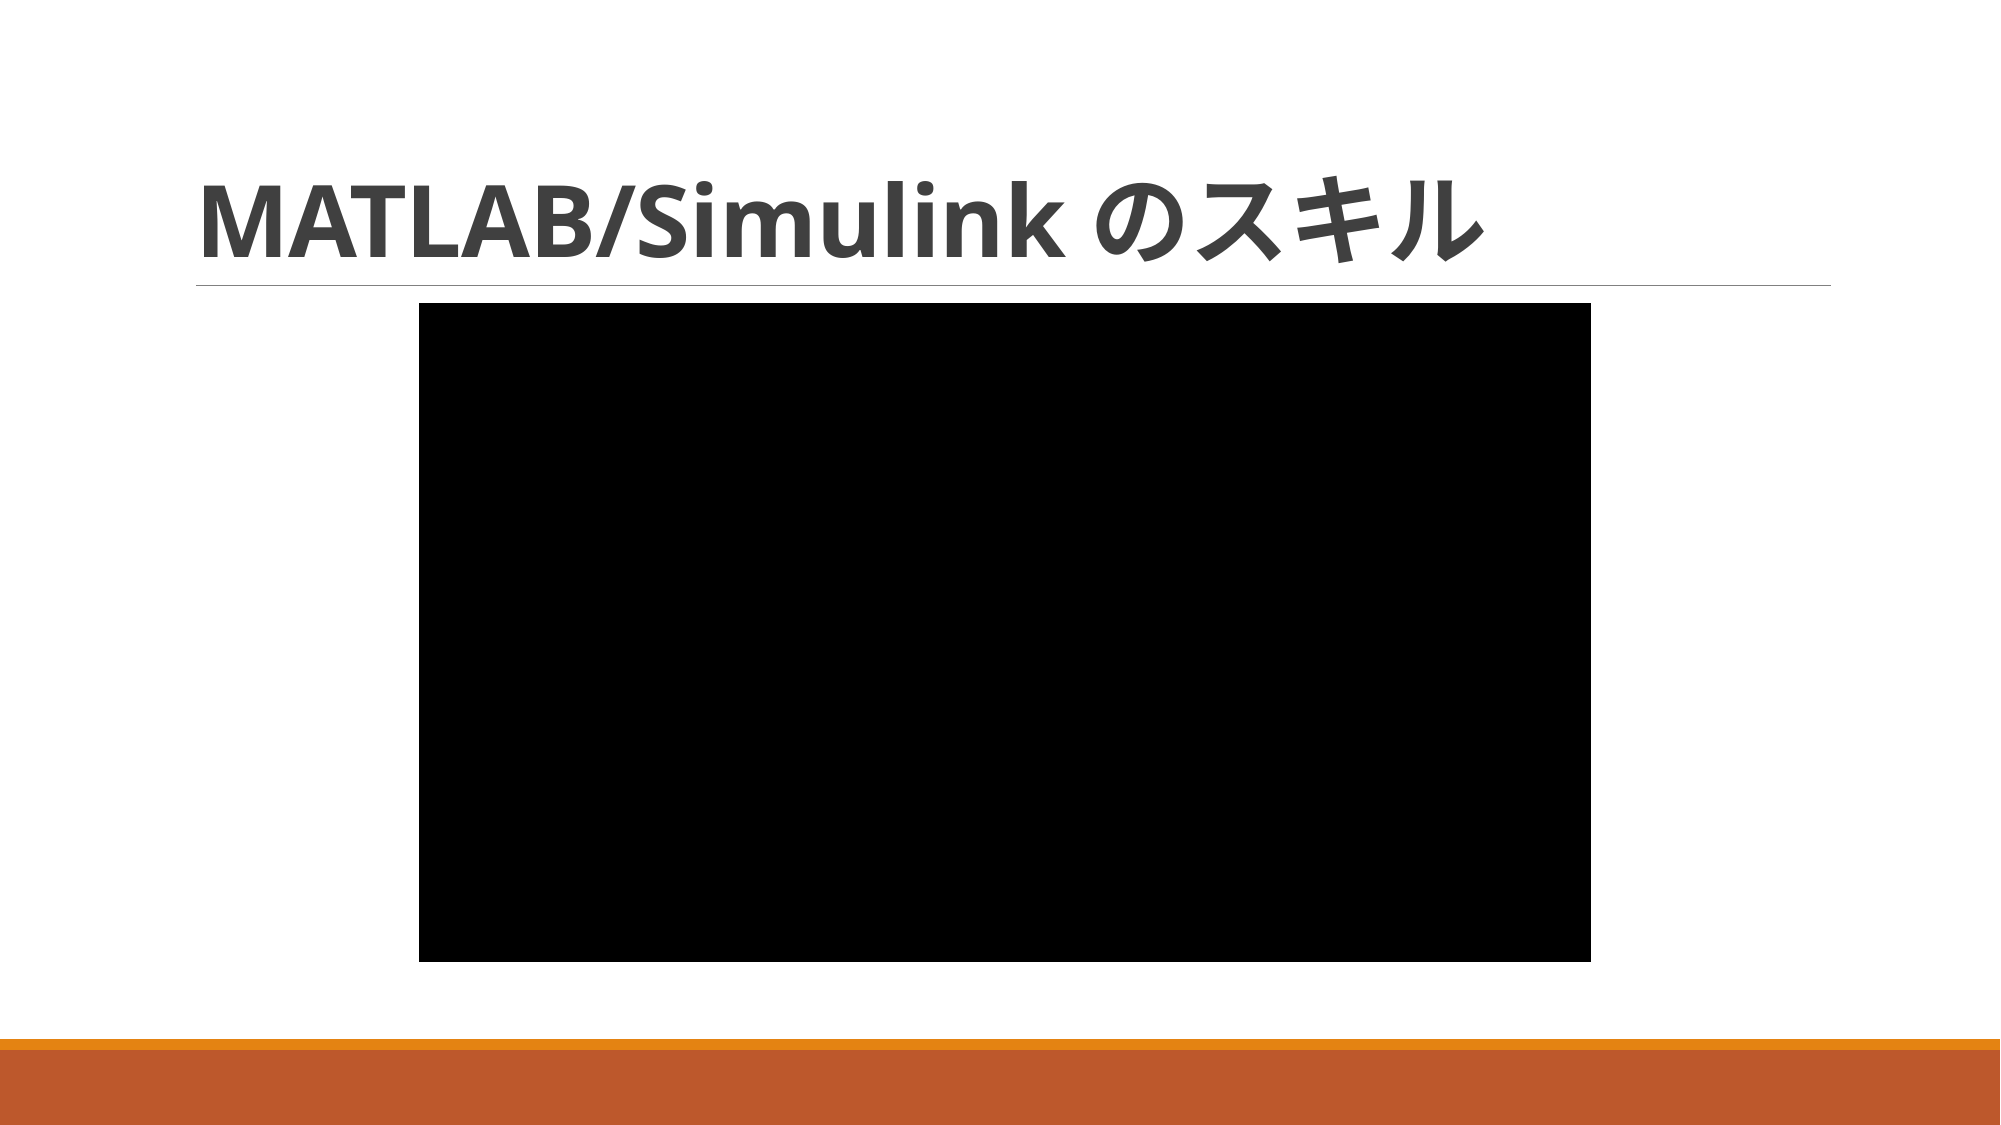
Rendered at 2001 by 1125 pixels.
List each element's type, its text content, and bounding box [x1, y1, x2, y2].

title MATLAB/Simulinkのスキル [180, 47, 1830, 285]
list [417, 302, 1592, 964]
